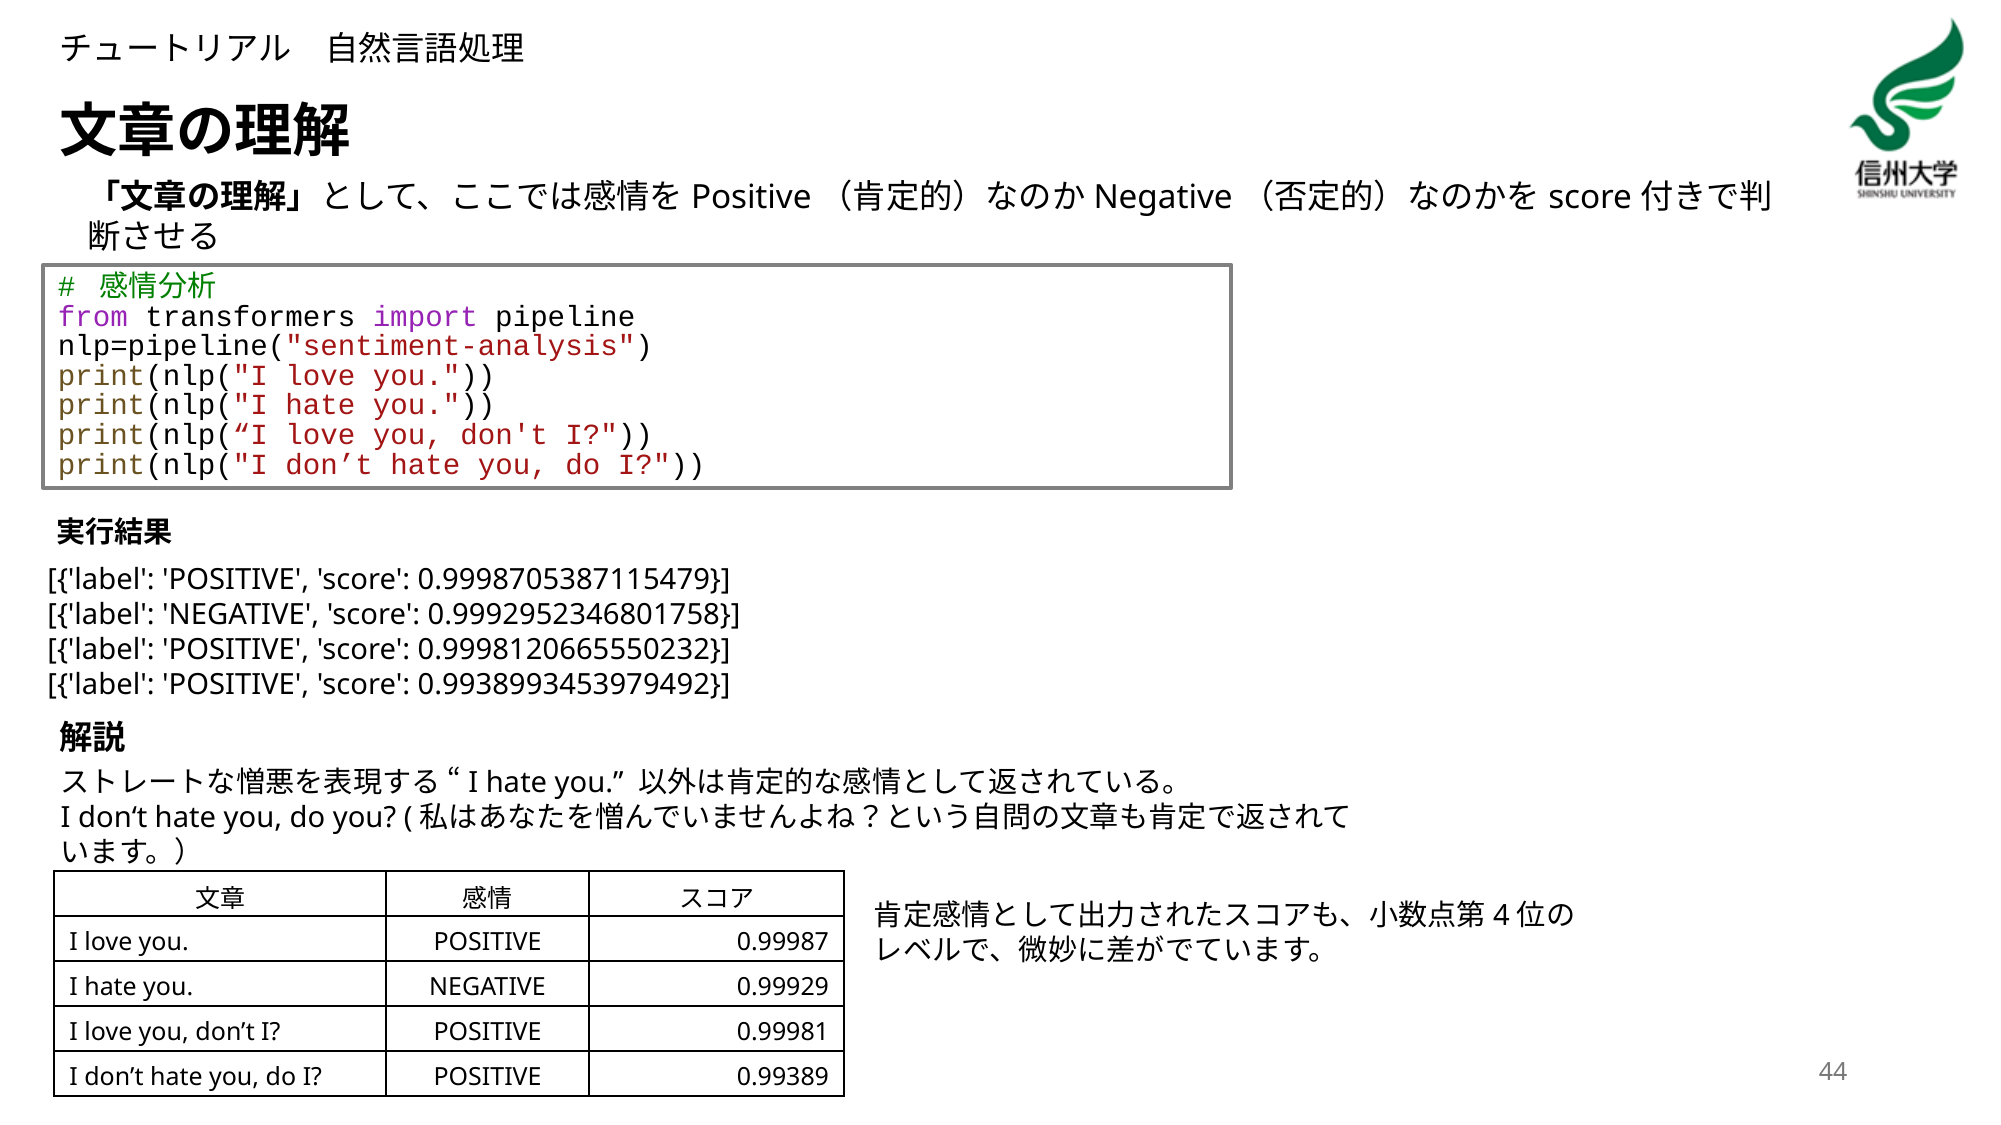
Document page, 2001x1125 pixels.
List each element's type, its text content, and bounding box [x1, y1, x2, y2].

table_header スコア [590, 872, 843, 915]
table_cell I love you, don’t I? [55, 1007, 385, 1050]
text_box 「文章の理解」として、ここでは感情をPositive（肯定的）なのかNegative（否定的）なのかをscore付きで判断させる [72, 167, 1804, 263]
text_box 解説 [44, 708, 159, 764]
table_cell I hate you. [55, 962, 385, 1005]
text_box [{'label': 'POSITIVE', 'score': 0.9998705387115479}] [{'label': 'NEGATIVE', 'score': 0.9992952346801758}] [{'label': 'POSITIVE', 'score': 0.9998120665550232}] [{'label': 'POSITIVE', 'score': 0.9938993453979492}] [32, 553, 1232, 708]
table_cell I don’t hate you, do I? [55, 1052, 385, 1095]
table_header 文章 [55, 872, 385, 915]
table_cell 0.99981 [590, 1007, 843, 1050]
table_cell 0.99929 [590, 962, 843, 1005]
text_box 肯定感情として出力されたスコアも、小数点第4位のレベルで、微妙に差がでています。 [859, 888, 1592, 974]
text_box # 感情分析 from transformers import pipeline nlp=pipeline("sentiment-analysis") print(nlp("I love you.")) print(nlp("I hate you.")) print(nlp(“I love you, don't I?")) print(nlp("I don’t hate you, do I?")) [43, 264, 1232, 488]
title 文章の理解 [44, 93, 1770, 193]
table_cell I love you. [55, 917, 385, 960]
table_header 感情 [387, 872, 588, 915]
table_cell NEGATIVE [387, 962, 588, 1005]
table_cell 0.99987 [590, 917, 843, 960]
text_box ストレートな憎悪を表現する “I hate you.” 以外は肯定的な感情として返されている。 I don‘t hate you, do you? (私はあなたを憎んでいませんよね？という自問の文章も肯定で返されています。） [45, 756, 1396, 876]
slide_number 44 [1412, 1042, 1863, 1103]
table_cell POSITIVE [387, 1052, 588, 1095]
picture [1816, 13, 1989, 216]
list チュートリアル 自然言語処理 [44, 24, 1770, 85]
table_cell 0.99389 [590, 1052, 843, 1095]
table_cell POSITIVE [387, 917, 588, 960]
text_box 実行結果 [41, 505, 241, 553]
table_cell POSITIVE [387, 1007, 588, 1050]
